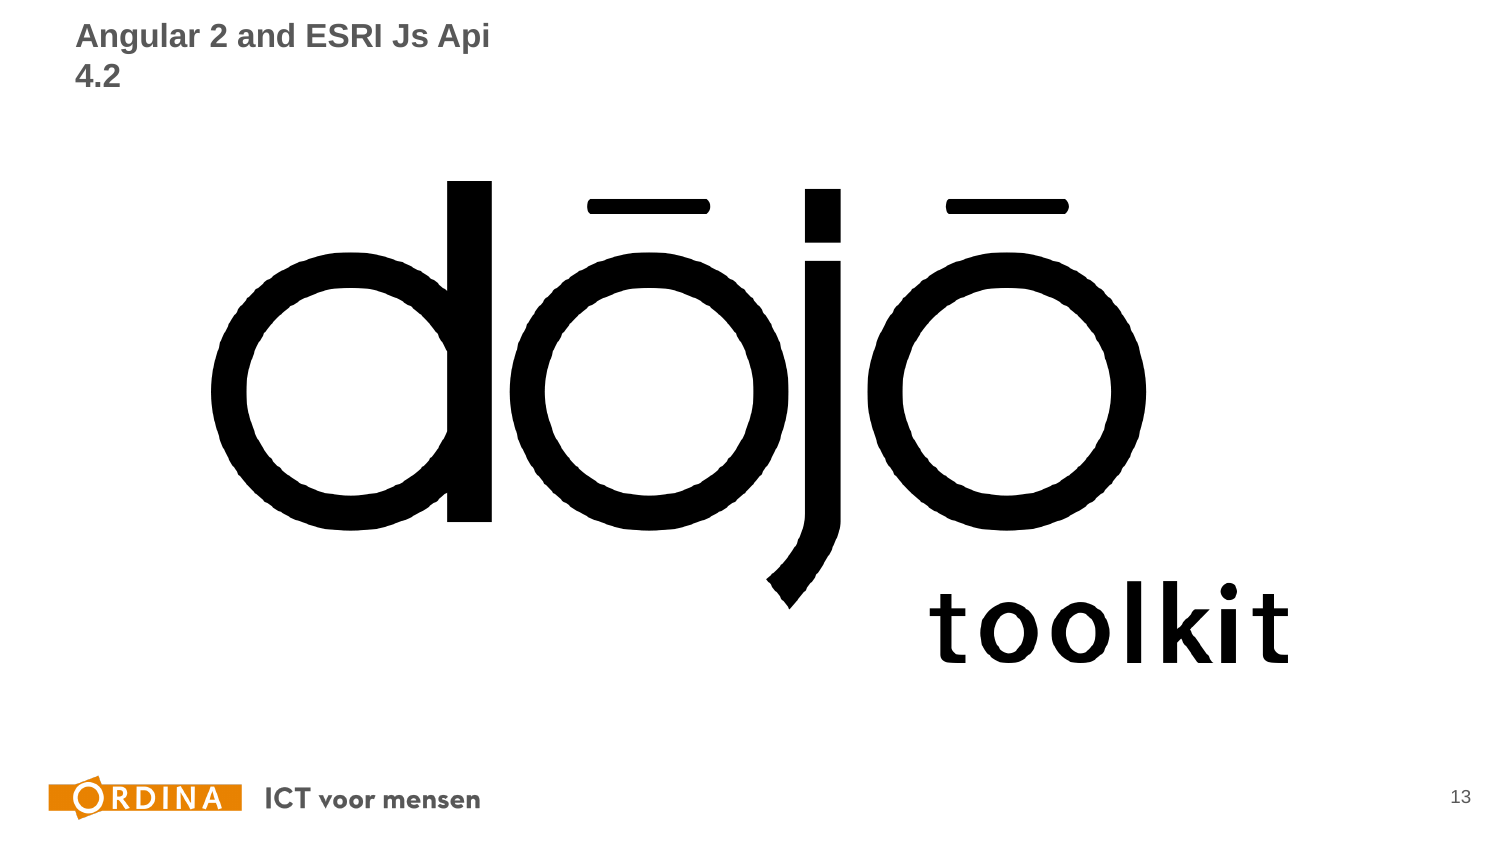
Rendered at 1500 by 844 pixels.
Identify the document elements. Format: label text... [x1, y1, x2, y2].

title Angular 2 and ESRI Js Api 4.2 [75, 33, 542, 74]
picture [211, 181, 1289, 663]
